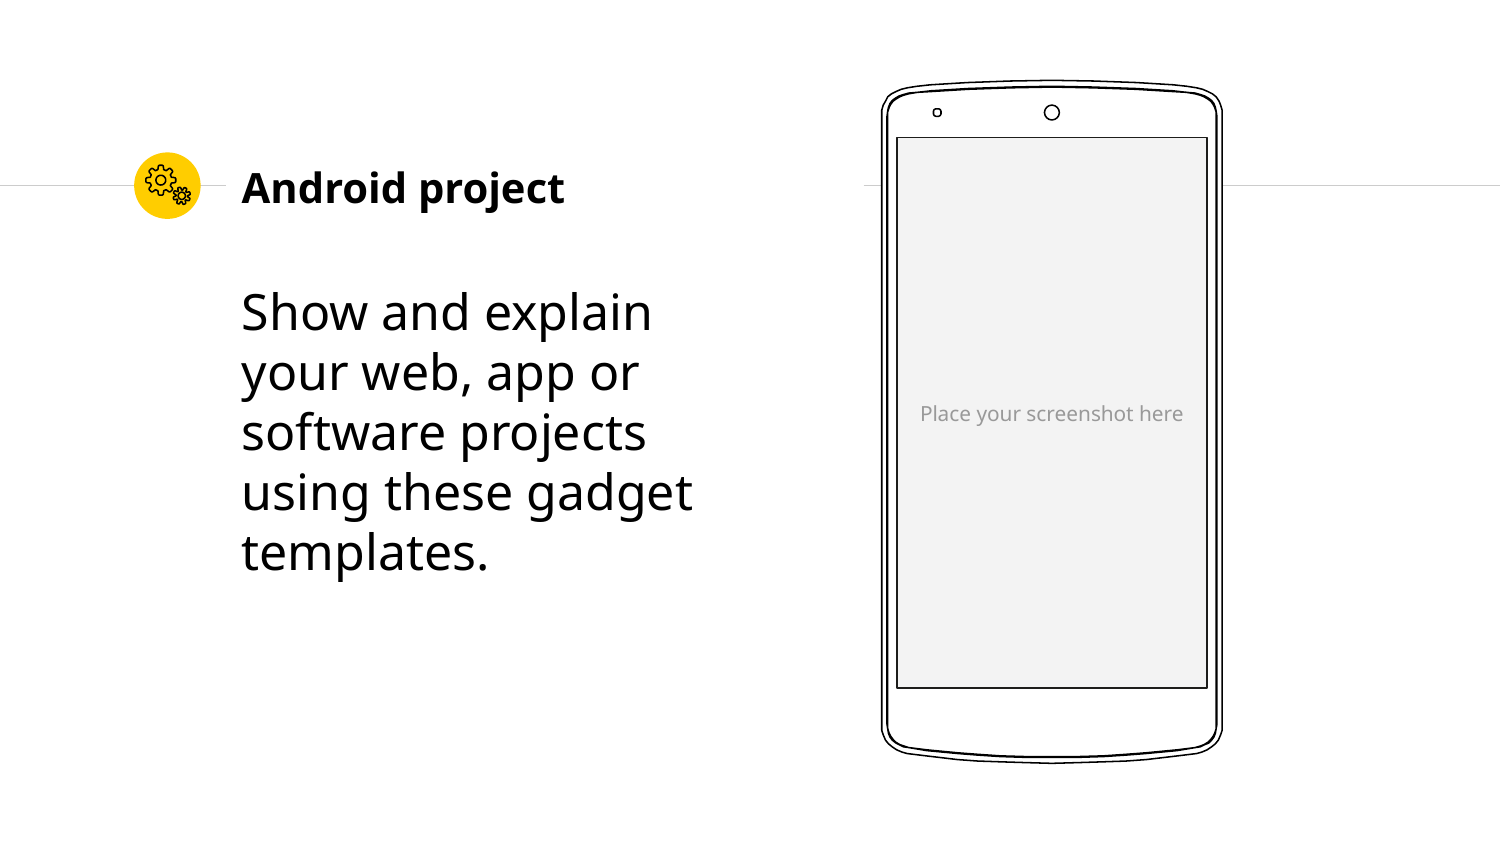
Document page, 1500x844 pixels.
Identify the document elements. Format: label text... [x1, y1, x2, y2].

text_box Place your screenshot here [897, 137, 1207, 689]
text_box [881, 80, 1223, 764]
list Show and explain your web, app or software projects using these gadget templates. [226, 265, 785, 776]
title Android project [226, 151, 863, 223]
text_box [145, 164, 191, 205]
